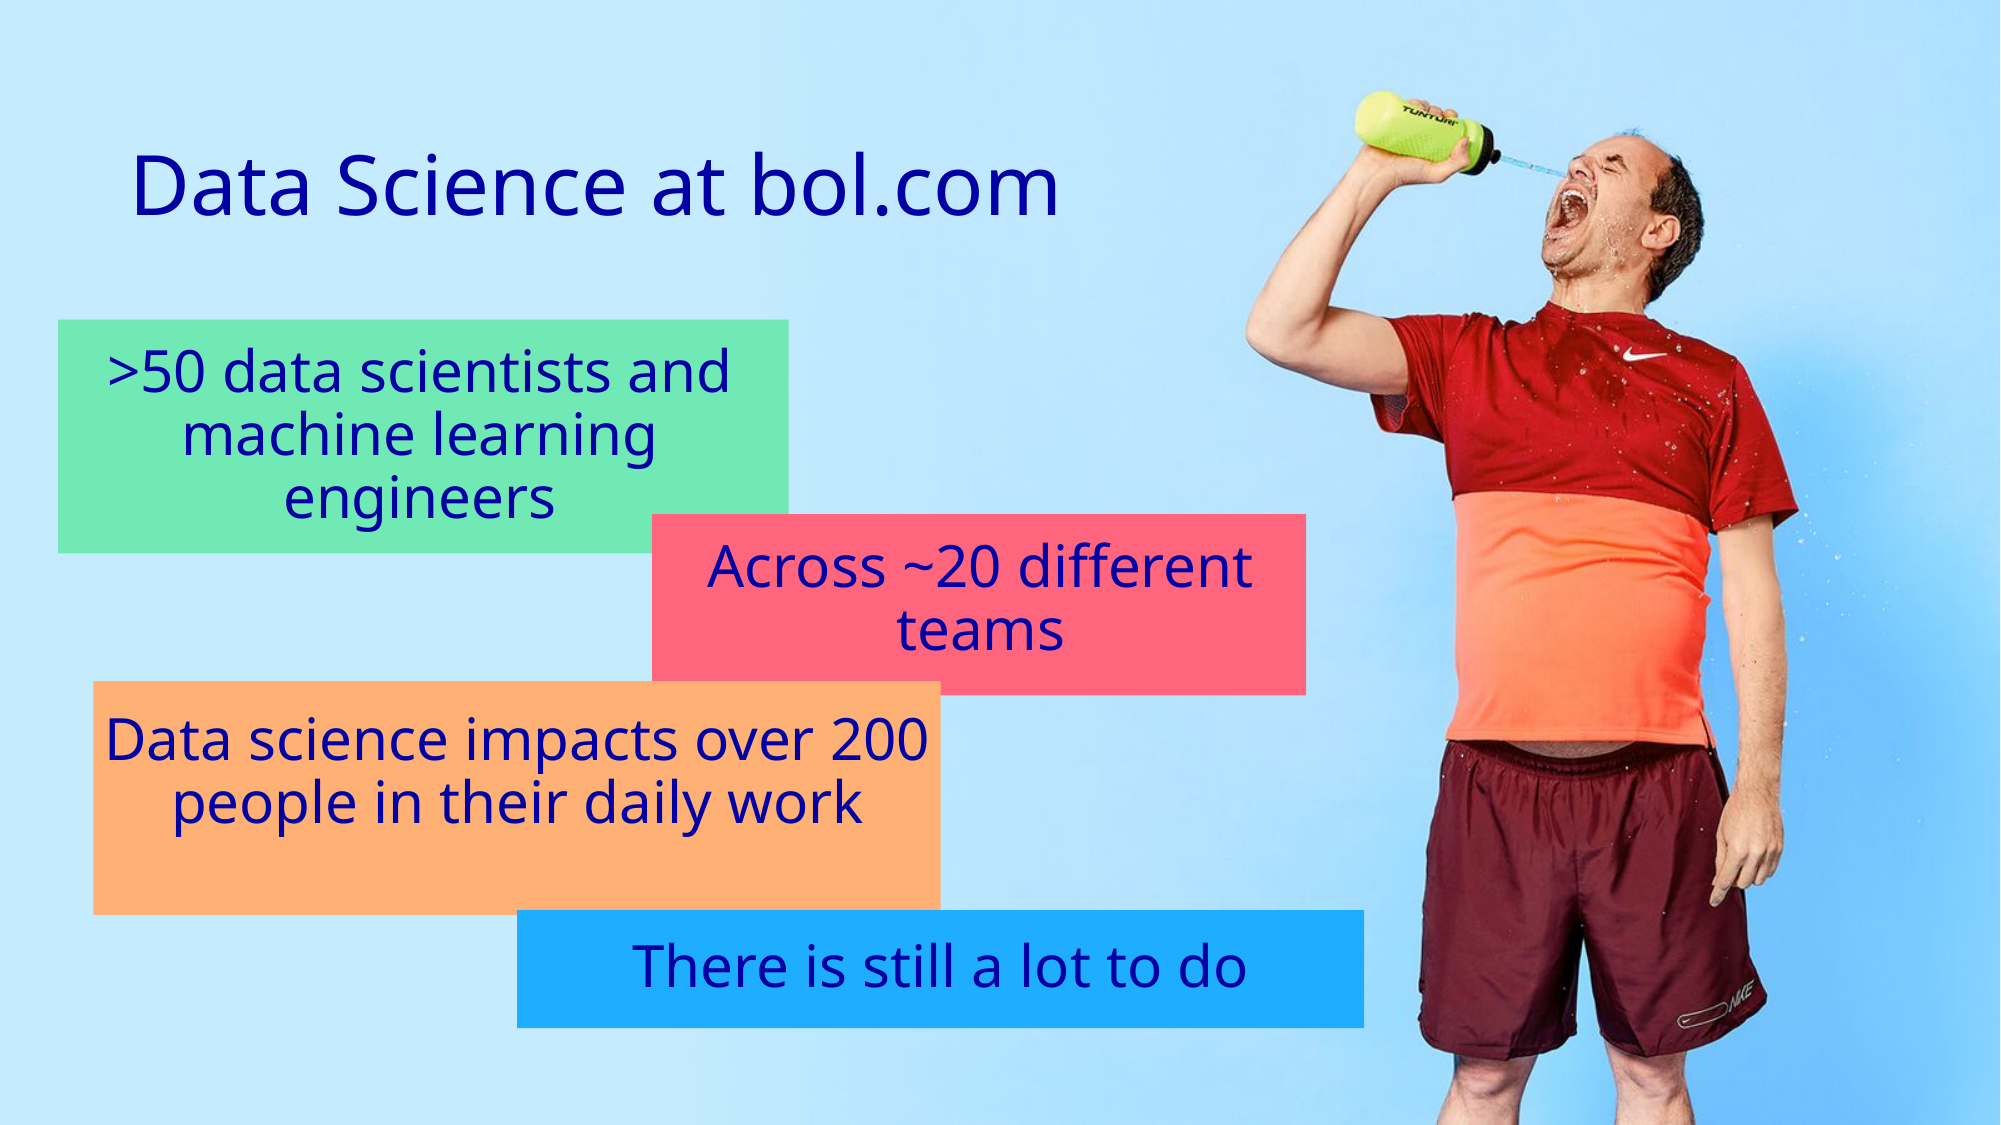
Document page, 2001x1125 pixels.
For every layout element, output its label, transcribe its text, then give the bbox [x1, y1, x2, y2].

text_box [50, 319, 789, 554]
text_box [93, 681, 941, 915]
picture [0, 0, 2001, 1125]
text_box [652, 513, 1307, 696]
title Data Science at bol.com [129, 129, 1871, 248]
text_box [516, 910, 1365, 1029]
